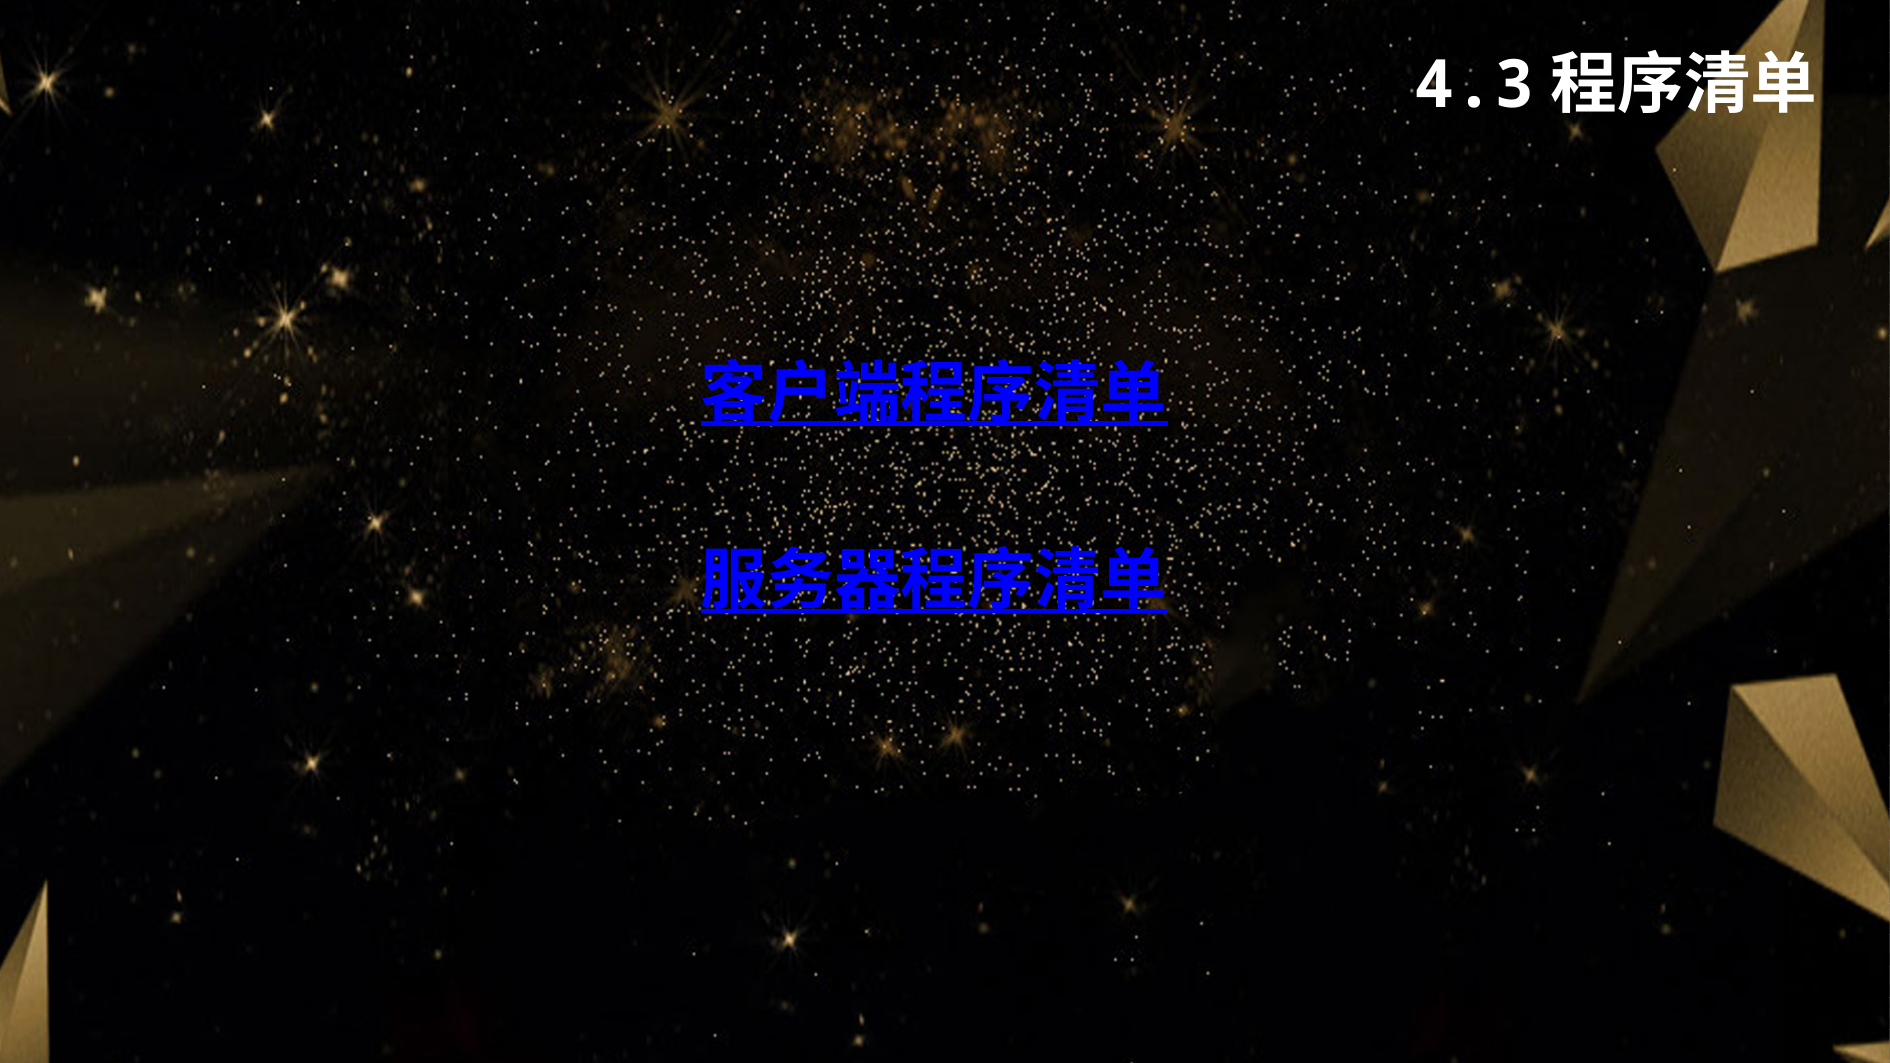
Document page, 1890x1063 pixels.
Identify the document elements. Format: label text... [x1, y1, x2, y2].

text_box 服务器程序清单 [700, 536, 1168, 642]
text_box 客户端程序清单 [700, 349, 1168, 454]
text_box 4.3程序清单 [1414, 40, 1818, 129]
picture [0, 0, 1890, 1063]
